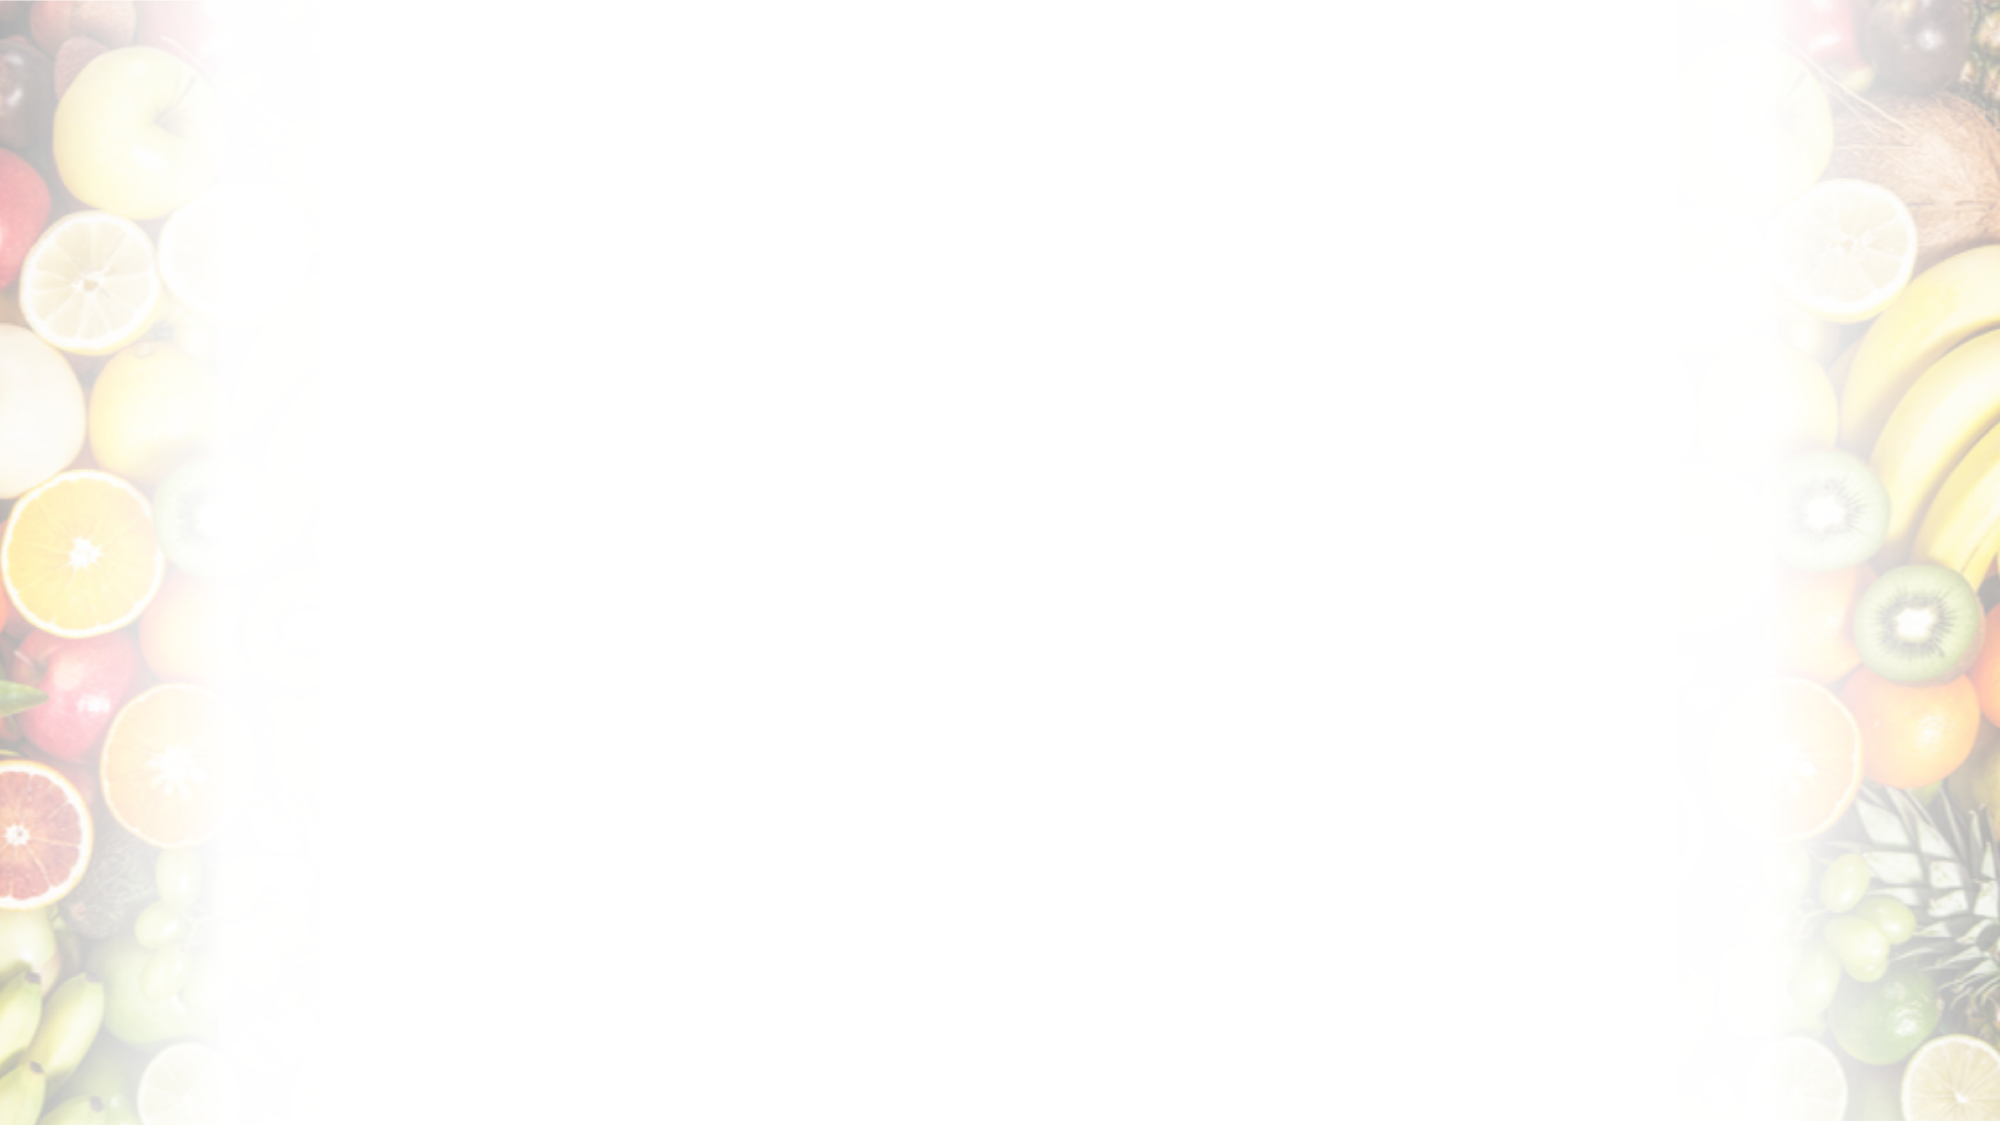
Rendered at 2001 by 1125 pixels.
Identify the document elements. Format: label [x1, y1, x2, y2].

picture [0, 0, 661, 1125]
picture [1336, 0, 2000, 1120]
